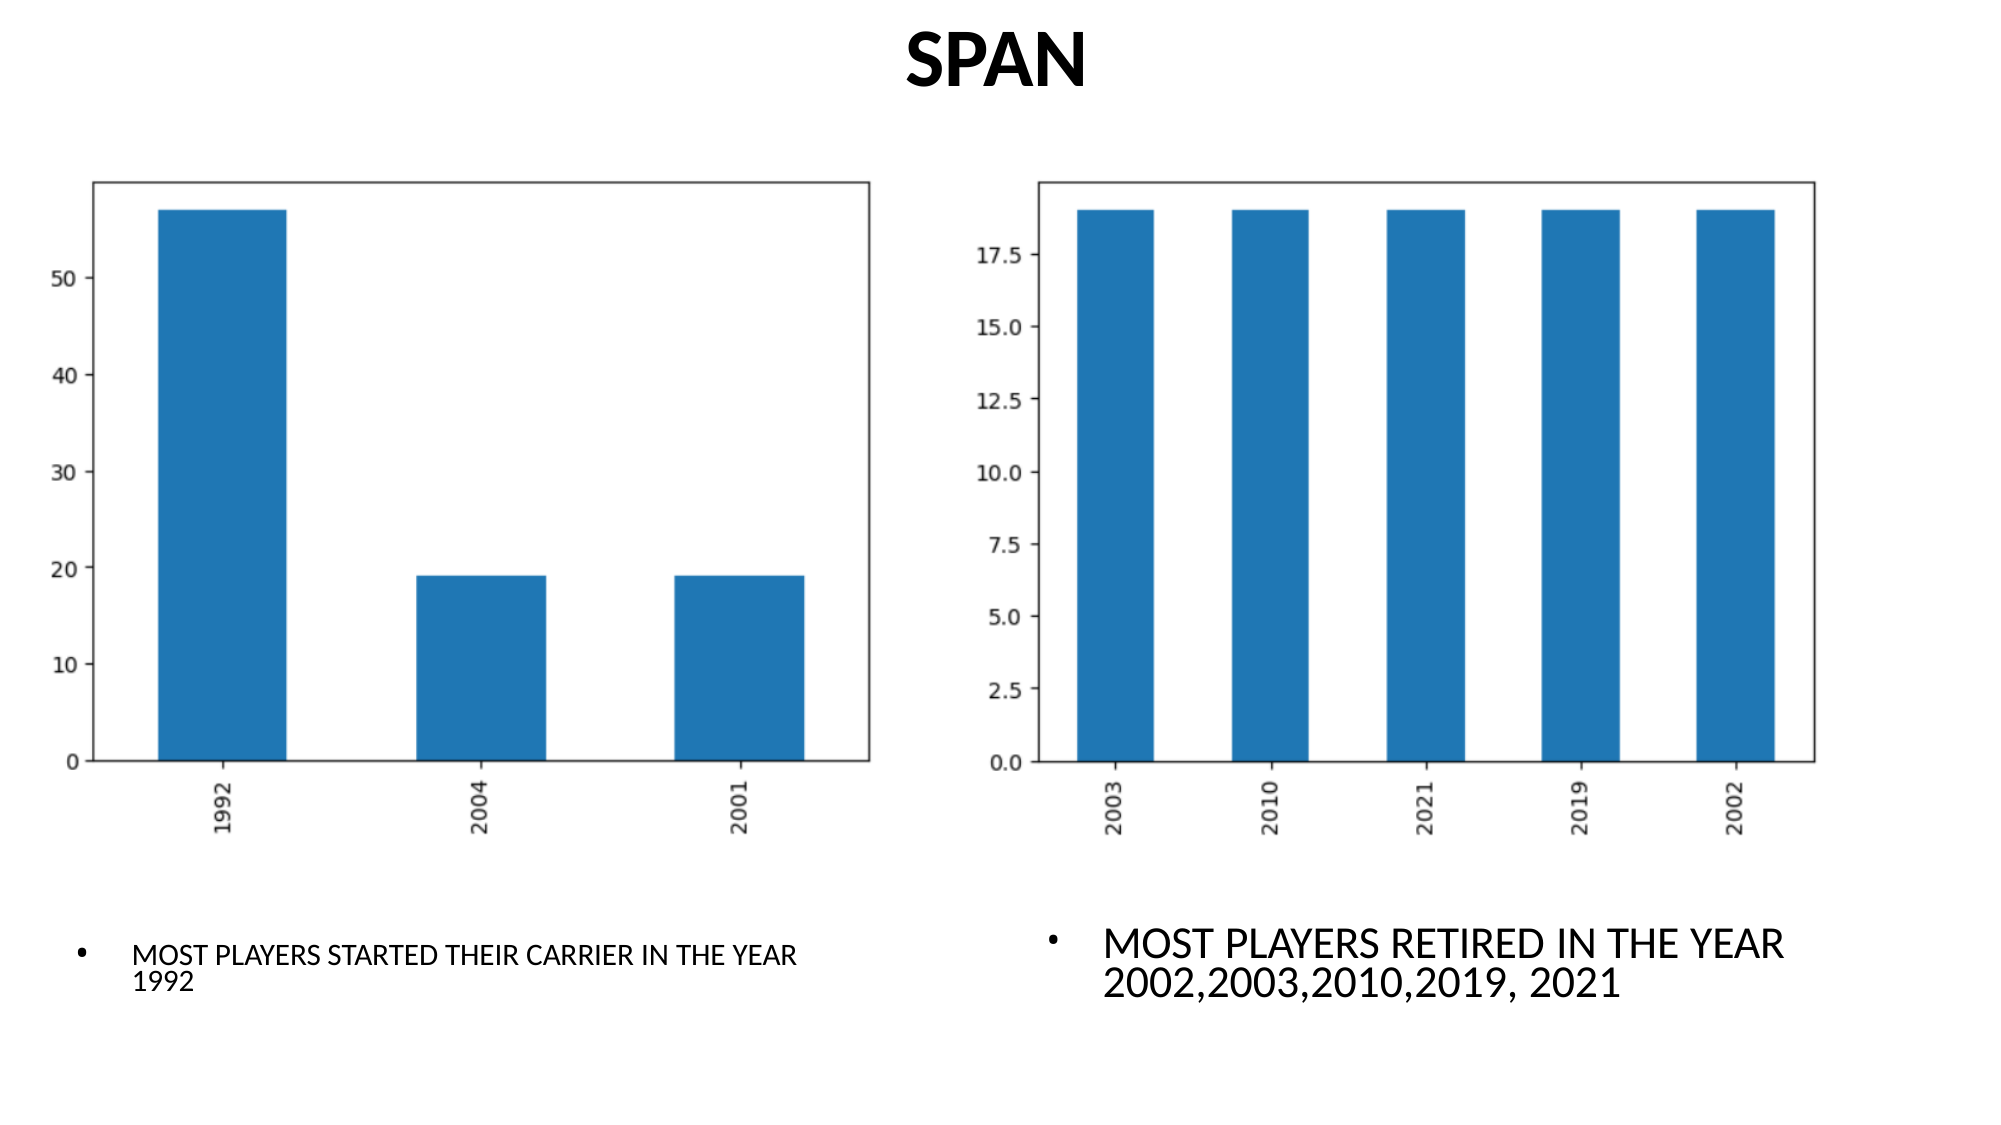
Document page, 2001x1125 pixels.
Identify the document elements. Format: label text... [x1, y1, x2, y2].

picture [50, 179, 873, 835]
title SPAN [903, 1, 1097, 191]
text_box MOST PLAYERS RETIRED IN THE YEAR 2002,2003,2010,2019, 2021 [1044, 909, 1798, 1005]
text_box MOST PLAYERS STARTED THEIR CARRIER IN THE YEAR 1992 [73, 931, 809, 998]
picture [975, 179, 1818, 837]
